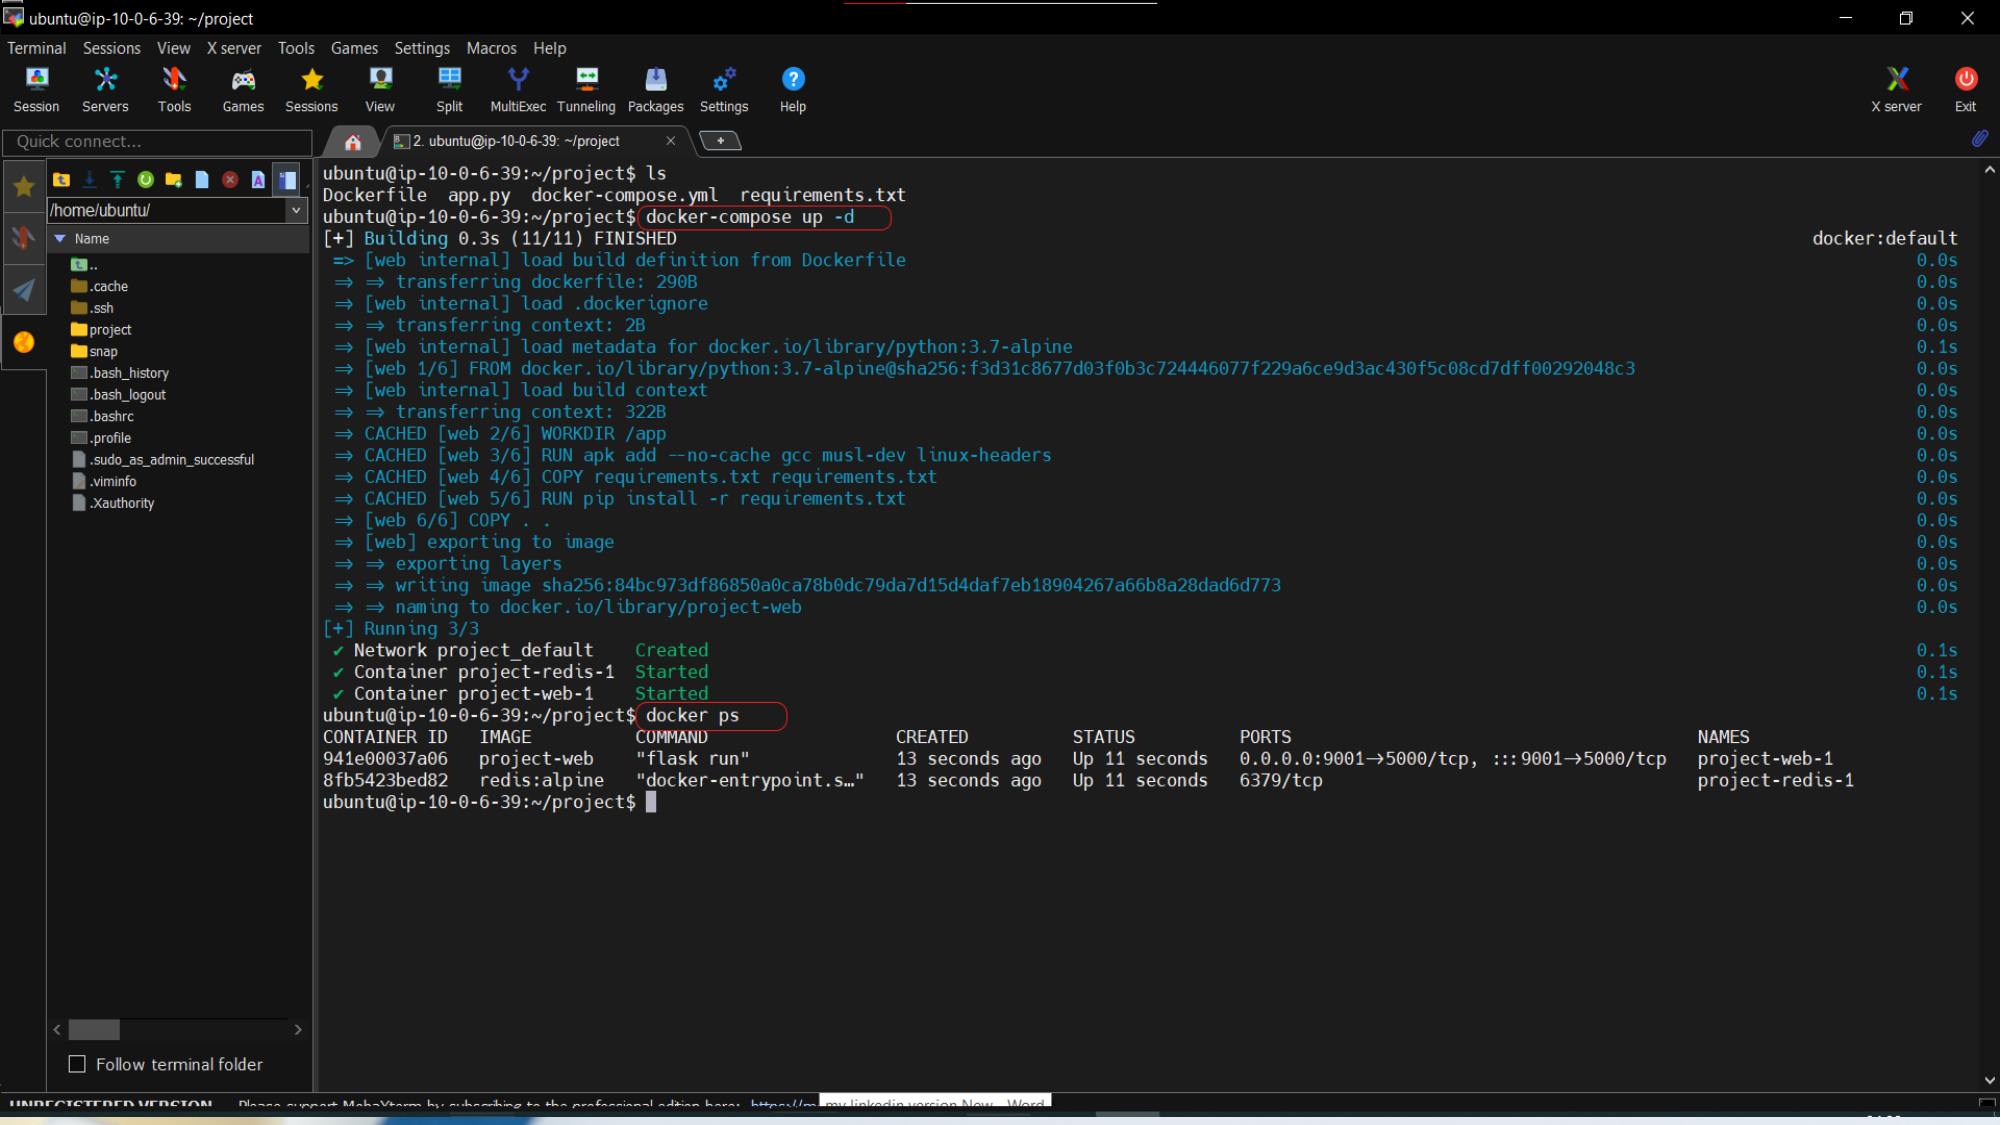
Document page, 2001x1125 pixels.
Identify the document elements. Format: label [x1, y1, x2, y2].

text_box [0, 1117, 2000, 1125]
picture [0, 0, 2000, 1117]
